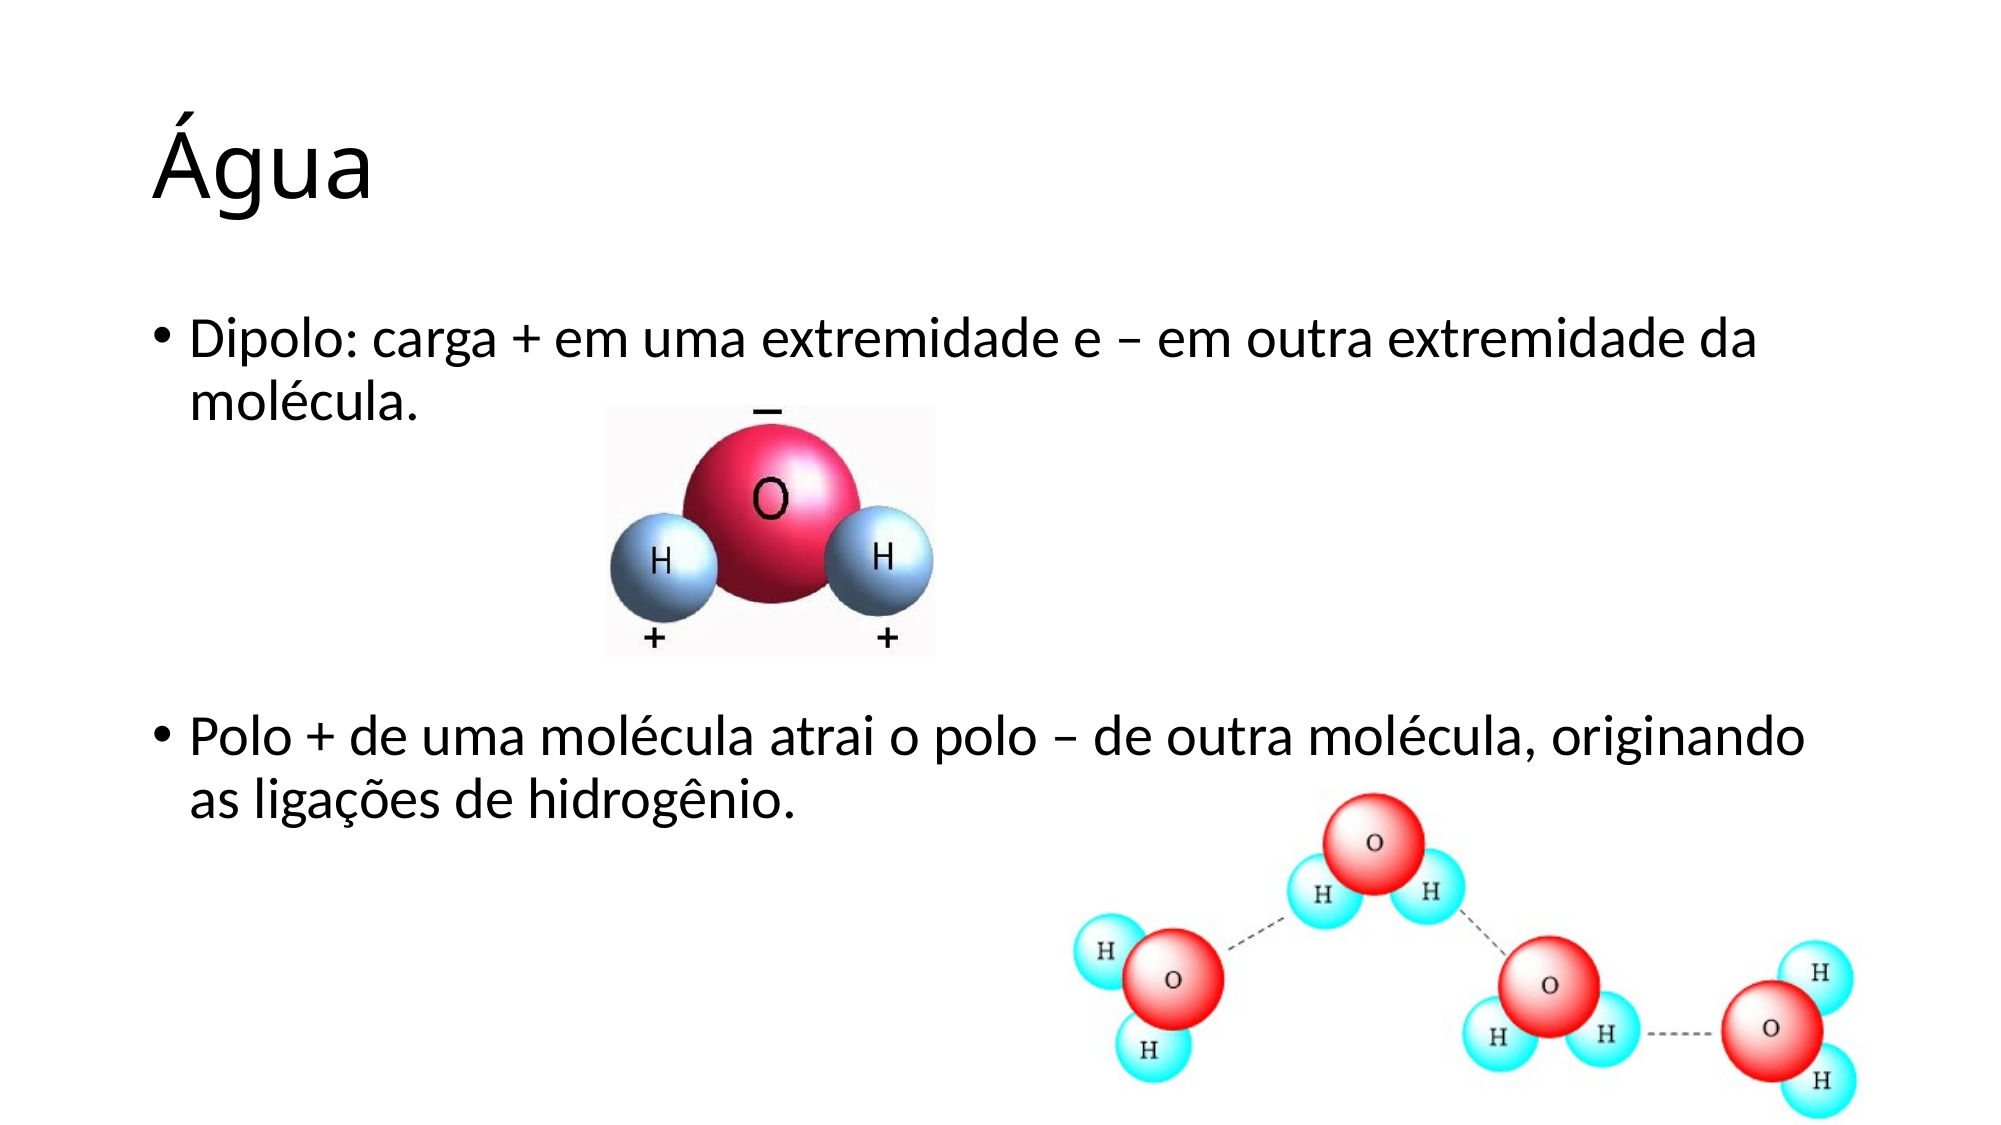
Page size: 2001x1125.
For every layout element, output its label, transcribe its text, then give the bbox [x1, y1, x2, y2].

list Dipolo: carga + em uma extremidade e – em outra extremidade da molécula. Polo + de uma molécula atrai o polo – de outra molécula, originando as ligações de hidrogênio. [137, 299, 1863, 1014]
picture [1068, 788, 1863, 1125]
title Água [137, 59, 1863, 278]
picture [542, 405, 951, 679]
